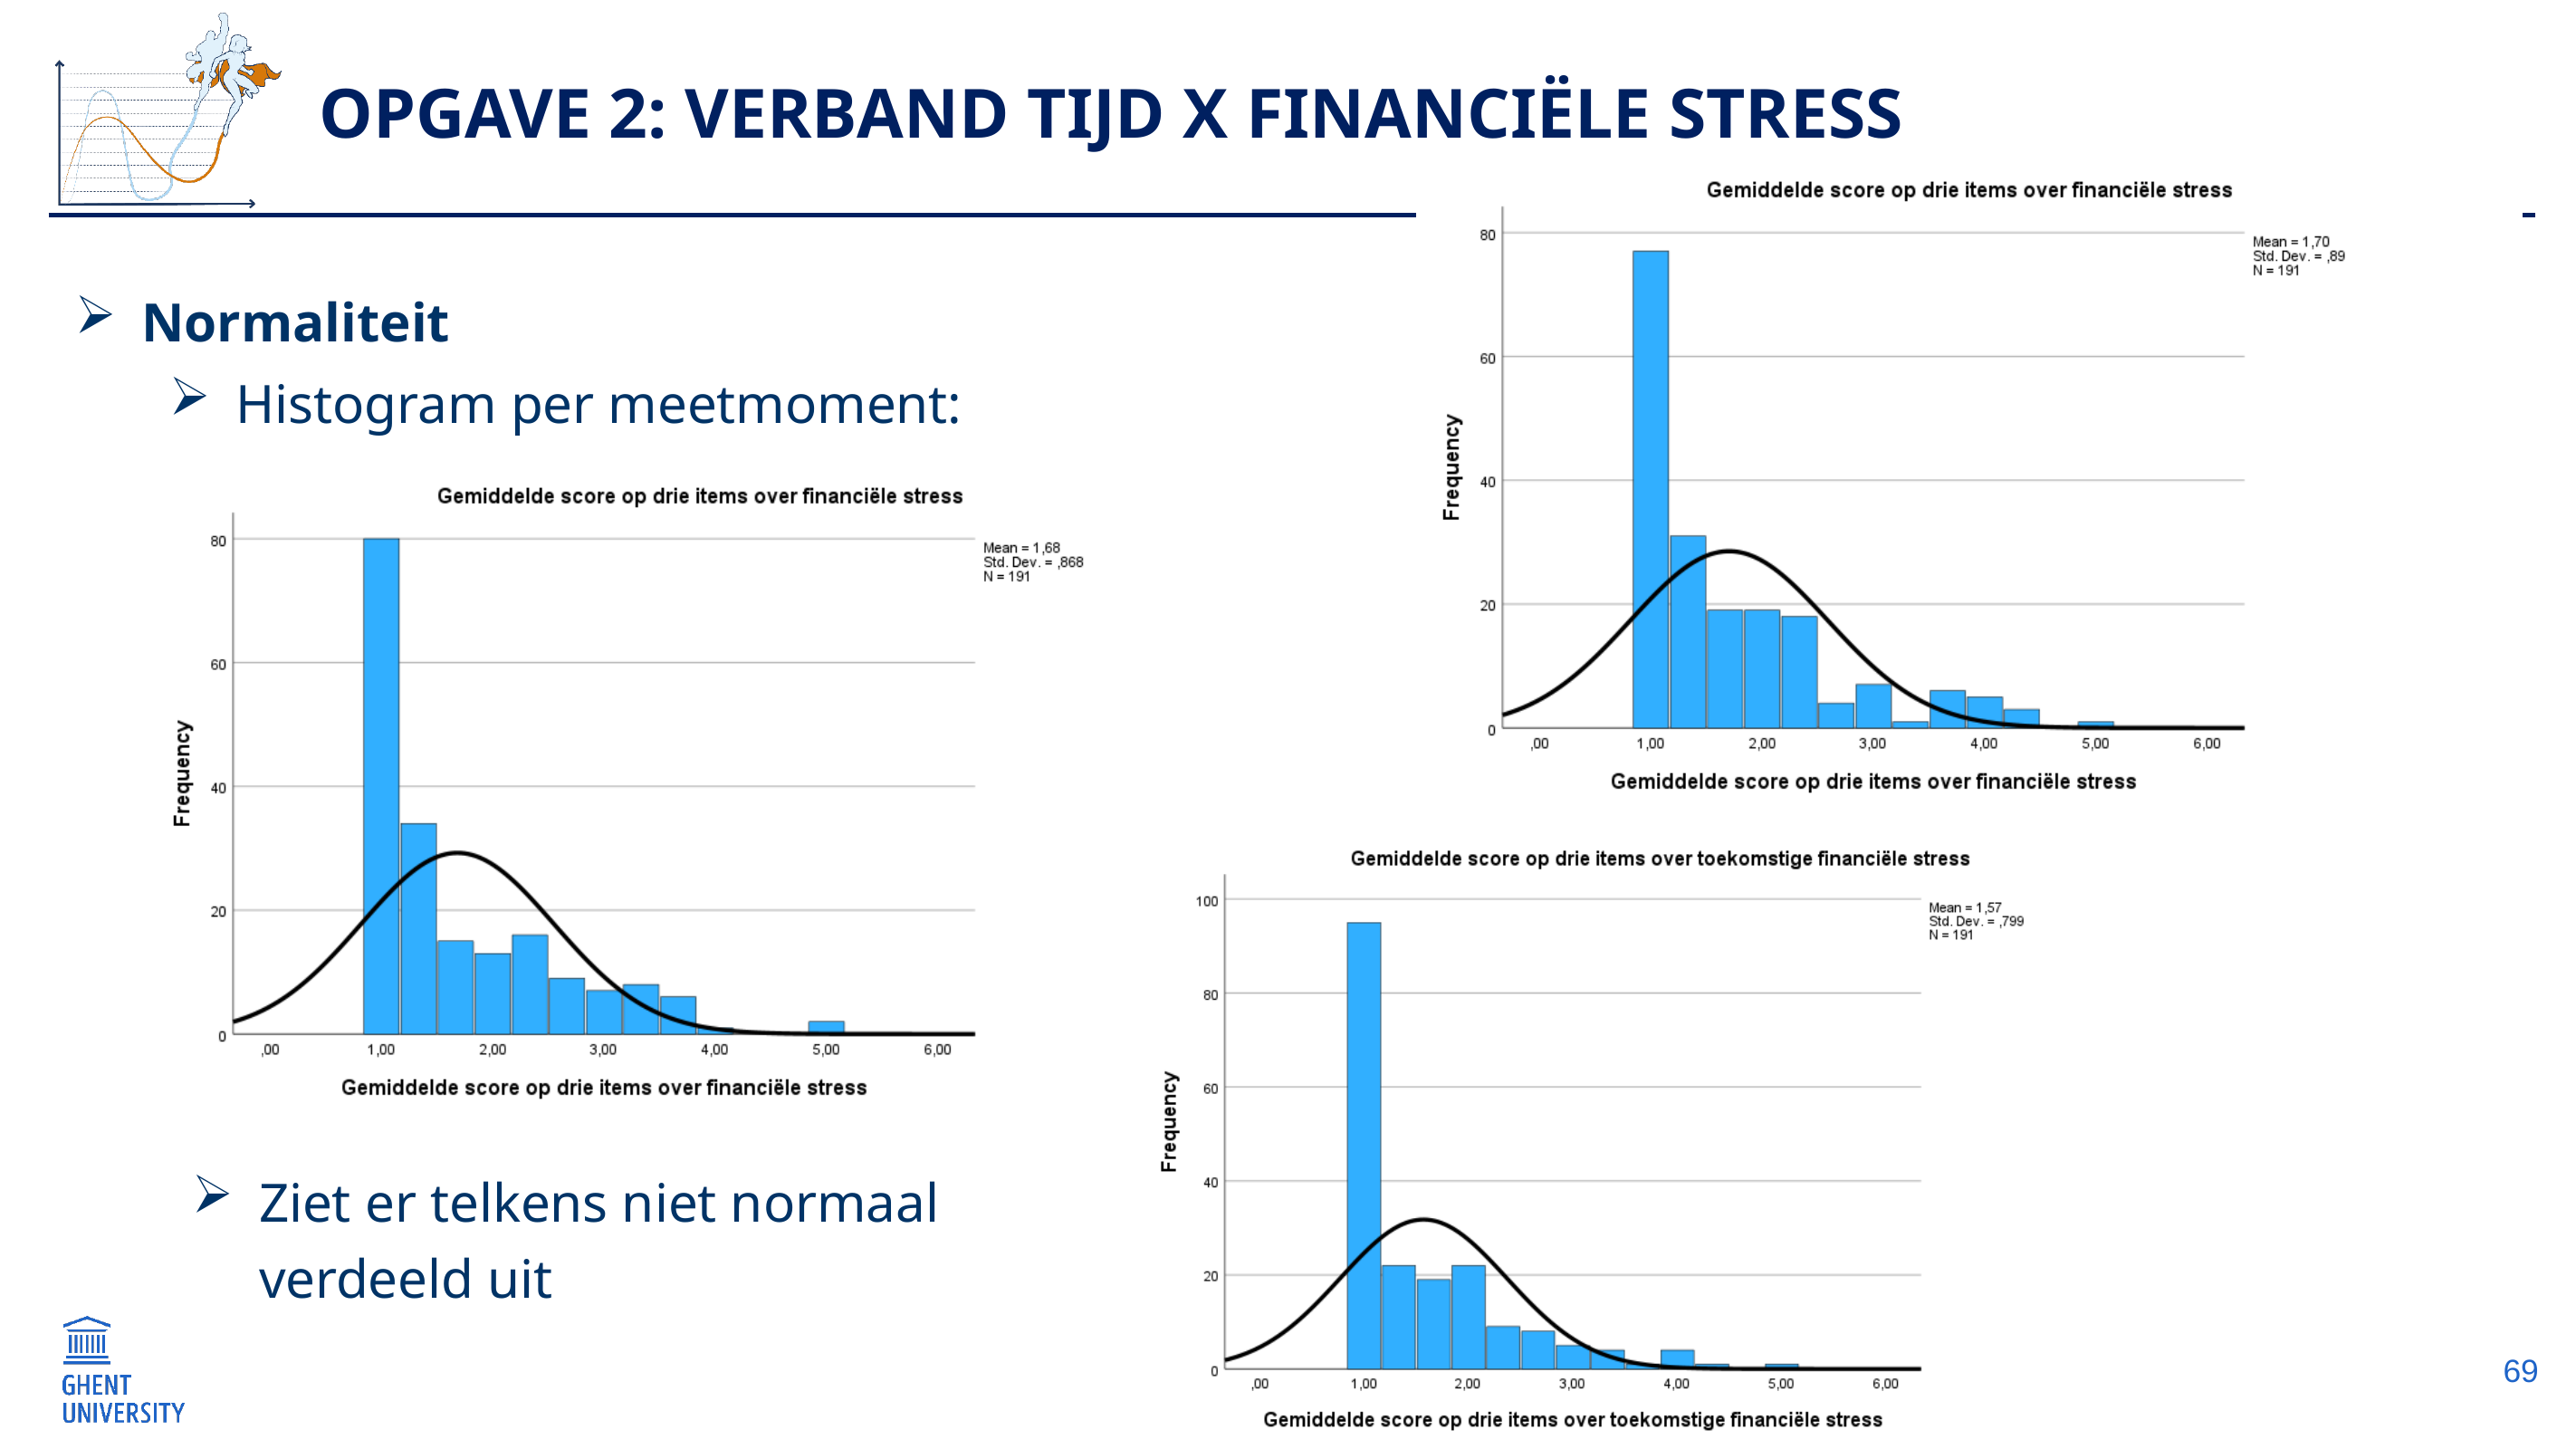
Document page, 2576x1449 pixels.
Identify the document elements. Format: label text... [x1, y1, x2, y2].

text_box Ziet er telkens niet normaal verdeeld uit [166, 1149, 1135, 1316]
picture [147, 465, 2185, 1449]
title Opgave 2: Verband Tijd x Financiële stress [305, 18, 2527, 159]
picture [5, 0, 306, 318]
picture [1416, 158, 2523, 812]
picture [62, 1290, 411, 1449]
slide_number 69 [2415, 1330, 2553, 1408]
list Normaliteit Histogram per meetmoment: [48, 269, 2553, 1290]
